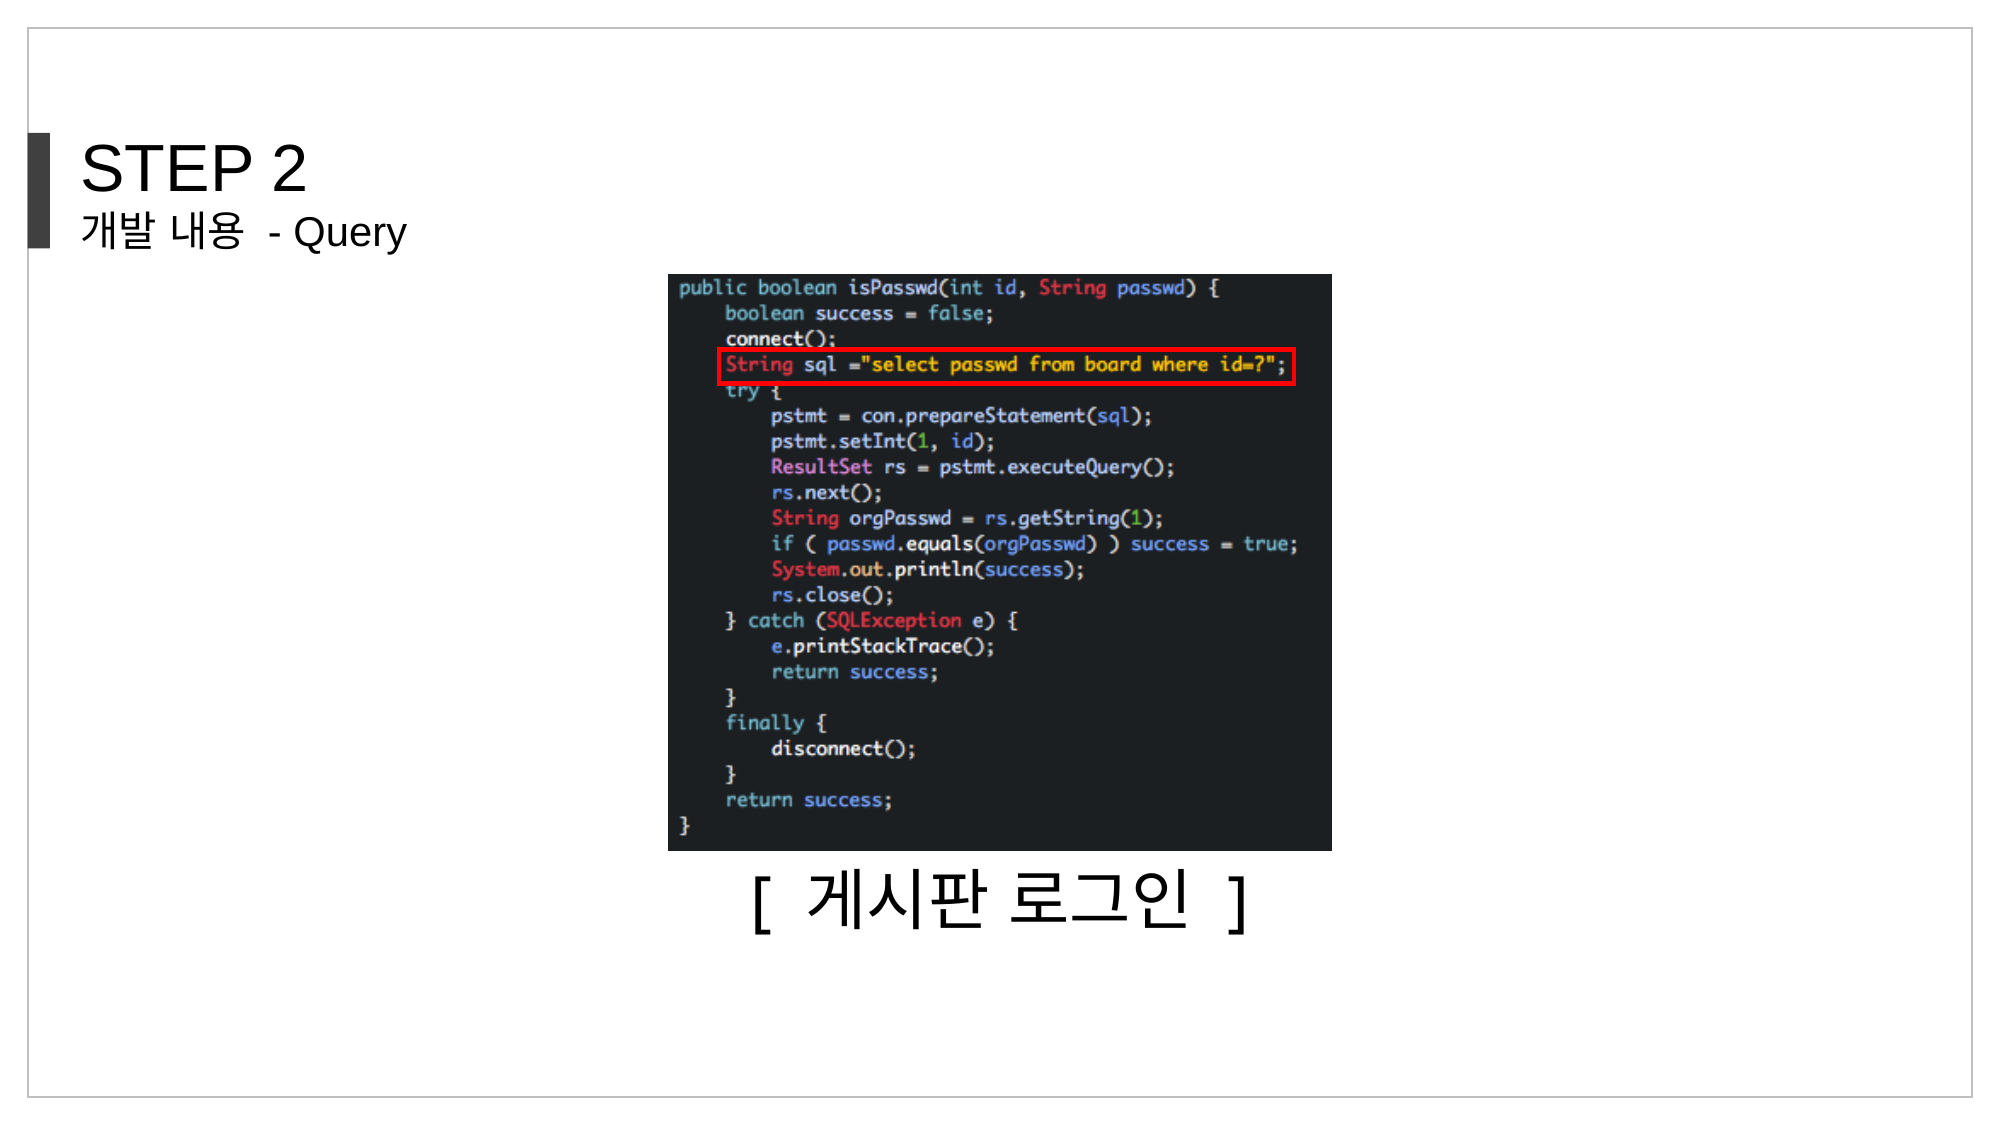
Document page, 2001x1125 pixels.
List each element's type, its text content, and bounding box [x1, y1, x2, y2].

text_box STEP 2 개발 내용 - Query [65, 117, 863, 263]
text_box [27, 132, 51, 249]
text_box [ 게시판 로그인 ] [668, 851, 1332, 945]
text_box [27, 27, 1973, 1098]
picture [668, 274, 1332, 851]
